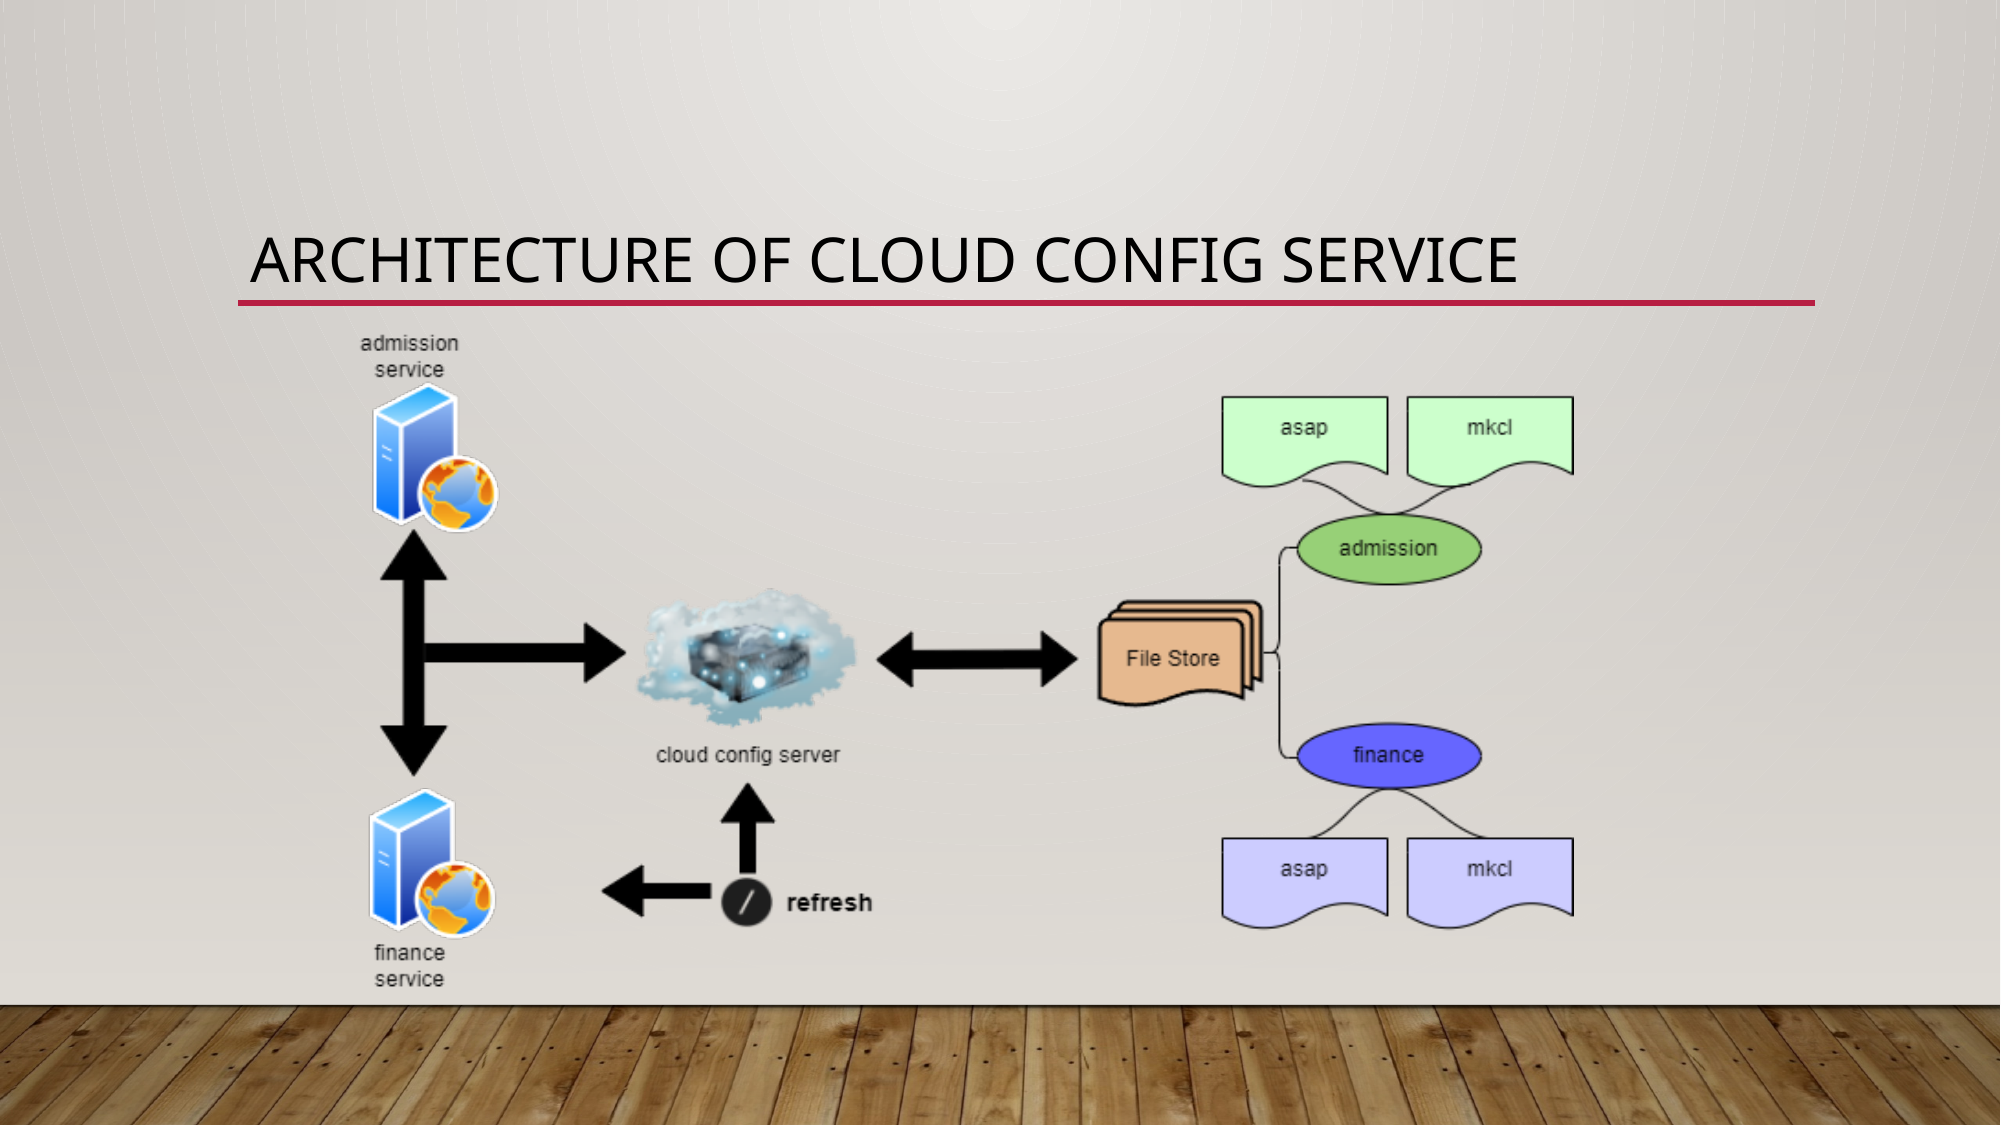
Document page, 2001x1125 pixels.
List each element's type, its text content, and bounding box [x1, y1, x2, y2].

picture [0, 1005, 2000, 1125]
title Architecture OF CLOUD CONFIG SERVICE [235, 221, 1814, 305]
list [354, 330, 1574, 993]
